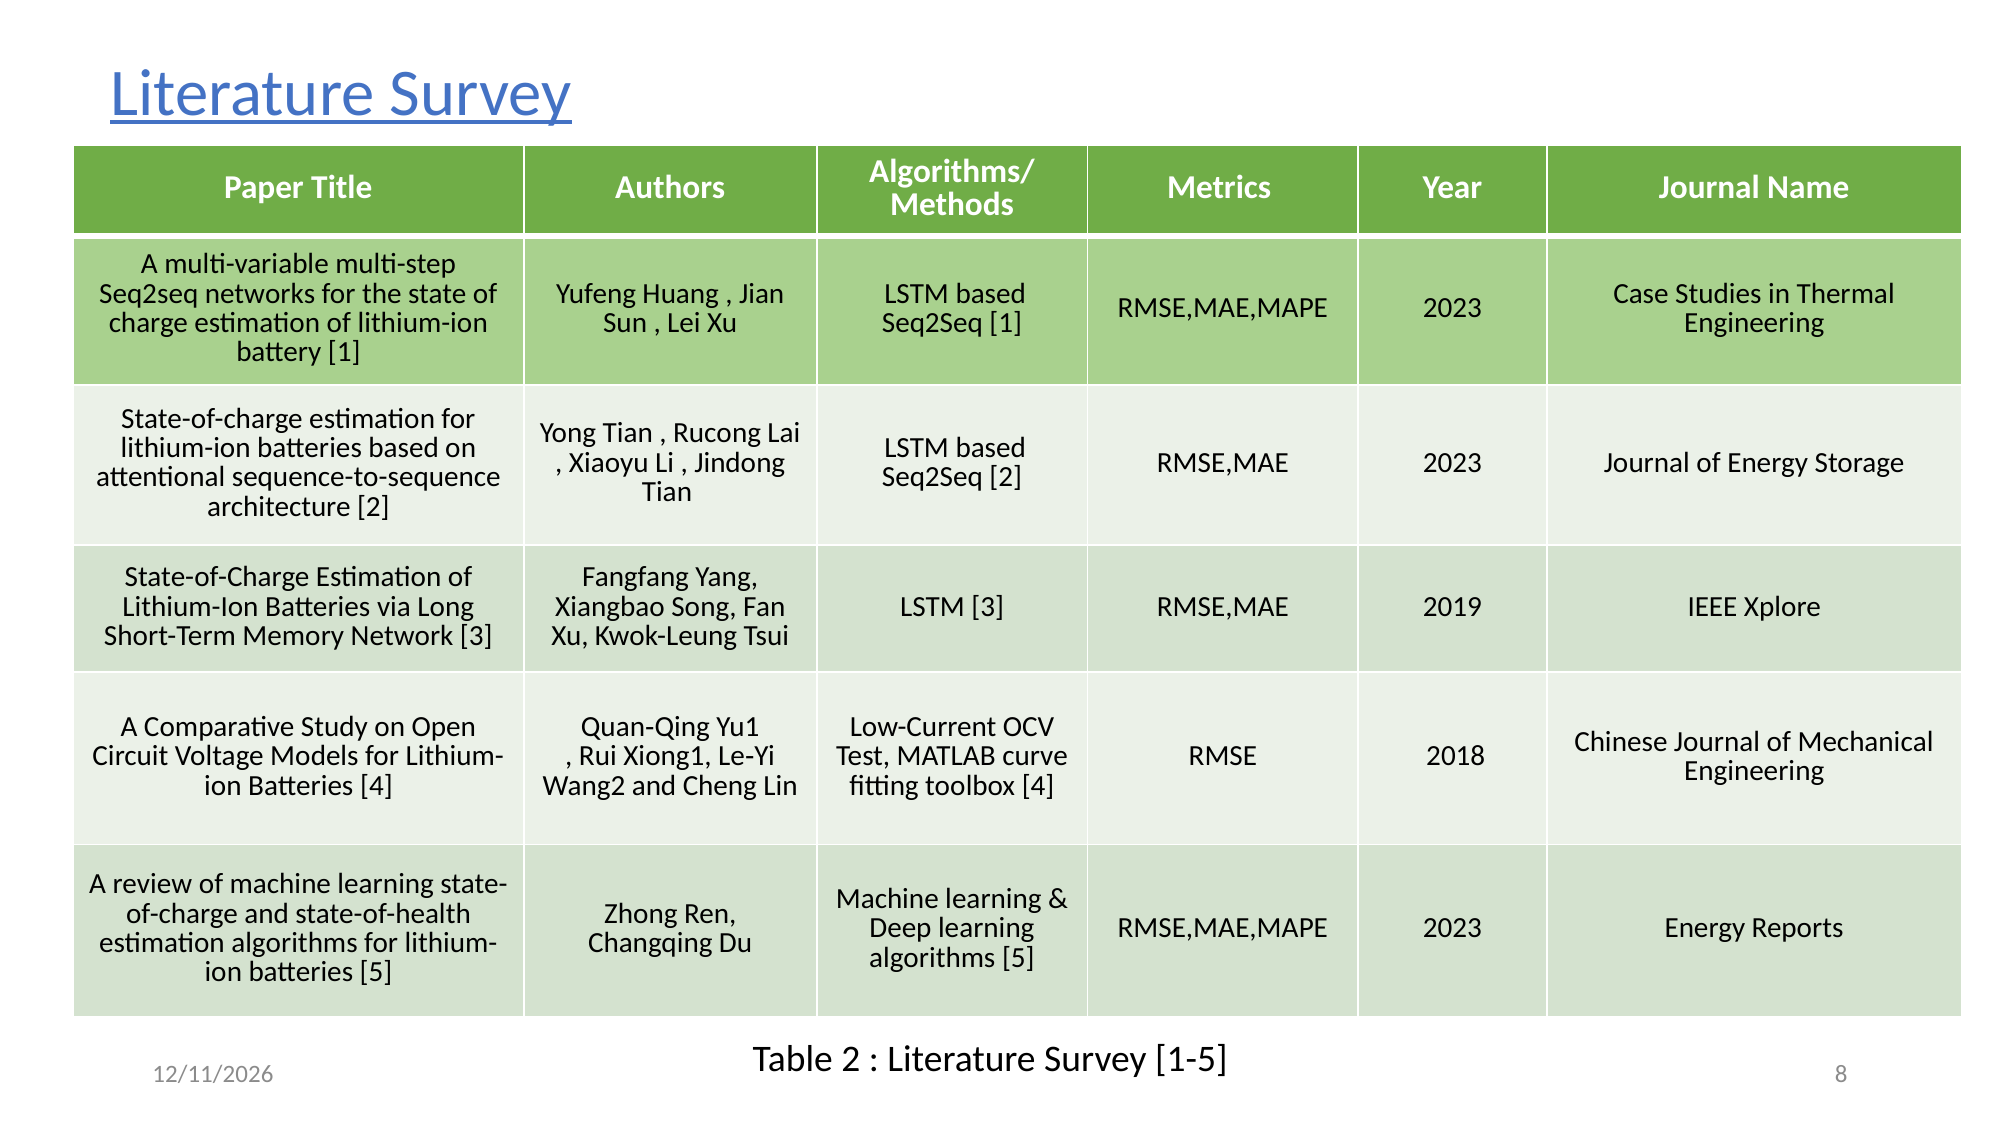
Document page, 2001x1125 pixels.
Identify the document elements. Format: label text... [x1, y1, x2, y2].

table_cell Machine learning & Deep learning algorithms [5] [818, 845, 1087, 1016]
table_cell RMSE,MAE,MAPE [1088, 845, 1357, 1016]
table_cell RMSE [1088, 673, 1357, 844]
table_cell Chinese Journal of Mechanical Engineering [1548, 673, 1961, 844]
table_cell A review of machine learning state-of-charge and state-of-health estimation algorithms for lithium-ion batteries [5] [74, 845, 523, 1016]
table_cell RMSE,MAE [1088, 386, 1357, 544]
table_cell Case Studies in Thermal Engineering [1548, 239, 1961, 384]
table_cell RMSE,MAE,MAPE [1088, 239, 1357, 384]
text_box Table 2 : Literature Survey [1-5] [737, 1026, 1263, 1086]
table_cell A Comparative Study on Open Circuit Voltage Models for Lithium-ion Batteries [4] [74, 673, 523, 844]
slide_number 8 [1412, 1042, 1863, 1103]
table_cell 2023 [1359, 845, 1546, 1016]
table_cell State-of-charge estimation for lithium-ion batteries based on attentional sequence-to-sequence architecture [2] [74, 386, 523, 544]
table_cell LSTM based Seq2Seq [2] [818, 386, 1087, 544]
table_header Paper Title [74, 146, 523, 233]
table_header Metrics [1088, 146, 1357, 233]
text_box Literature Survey [90, 36, 668, 142]
table_cell Zhong Ren, Changqing Du [525, 845, 816, 1016]
table_cell A multi-variable multi-step Seq2seq networks for the state of charge estimation of lithium-ion battery [1] [74, 239, 523, 384]
table_header Algorithms/ Methods [818, 146, 1087, 233]
table_cell Low-Current OCV Test, MATLAB curve fitting toolbox [4] [818, 673, 1087, 844]
table_cell LSTM [3] [818, 546, 1087, 671]
table_cell LSTM based Seq2Seq [1] [818, 239, 1087, 384]
table_cell IEEE Xplore [1548, 546, 1961, 671]
table_header Authors [525, 146, 816, 233]
table_cell State-of-Charge Estimation of Lithium-Ion Batteries via Long Short-Term Memory Network [3] [74, 546, 523, 671]
table_header Journal Name [1548, 146, 1961, 233]
table_cell 2023 [1359, 386, 1546, 544]
table_cell Energy Reports [1548, 845, 1961, 1016]
table_cell Yufeng Huang , Jian Sun , Lei Xu [525, 239, 816, 384]
table_header Year [1359, 146, 1546, 233]
table_cell 2023 [1359, 239, 1546, 384]
table_cell 2019 [1359, 546, 1546, 671]
table_cell Fangfang Yang, Xiangbao Song, Fan Xu, Kwok-Leung Tsui [525, 546, 816, 671]
table_cell RMSE,MAE [1088, 546, 1357, 671]
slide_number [137, 1042, 588, 1103]
table_cell Yong Tian , Rucong Lai , Xiaoyu Li , Jindong Tian [525, 386, 816, 544]
table_cell Journal of Energy Storage [1548, 386, 1961, 544]
table_cell 2018 [1359, 673, 1546, 844]
table_cell Quan‑Qing Yu1 , Rui Xiong1, Le‑Yi Wang2 and Cheng Lin [525, 673, 816, 844]
